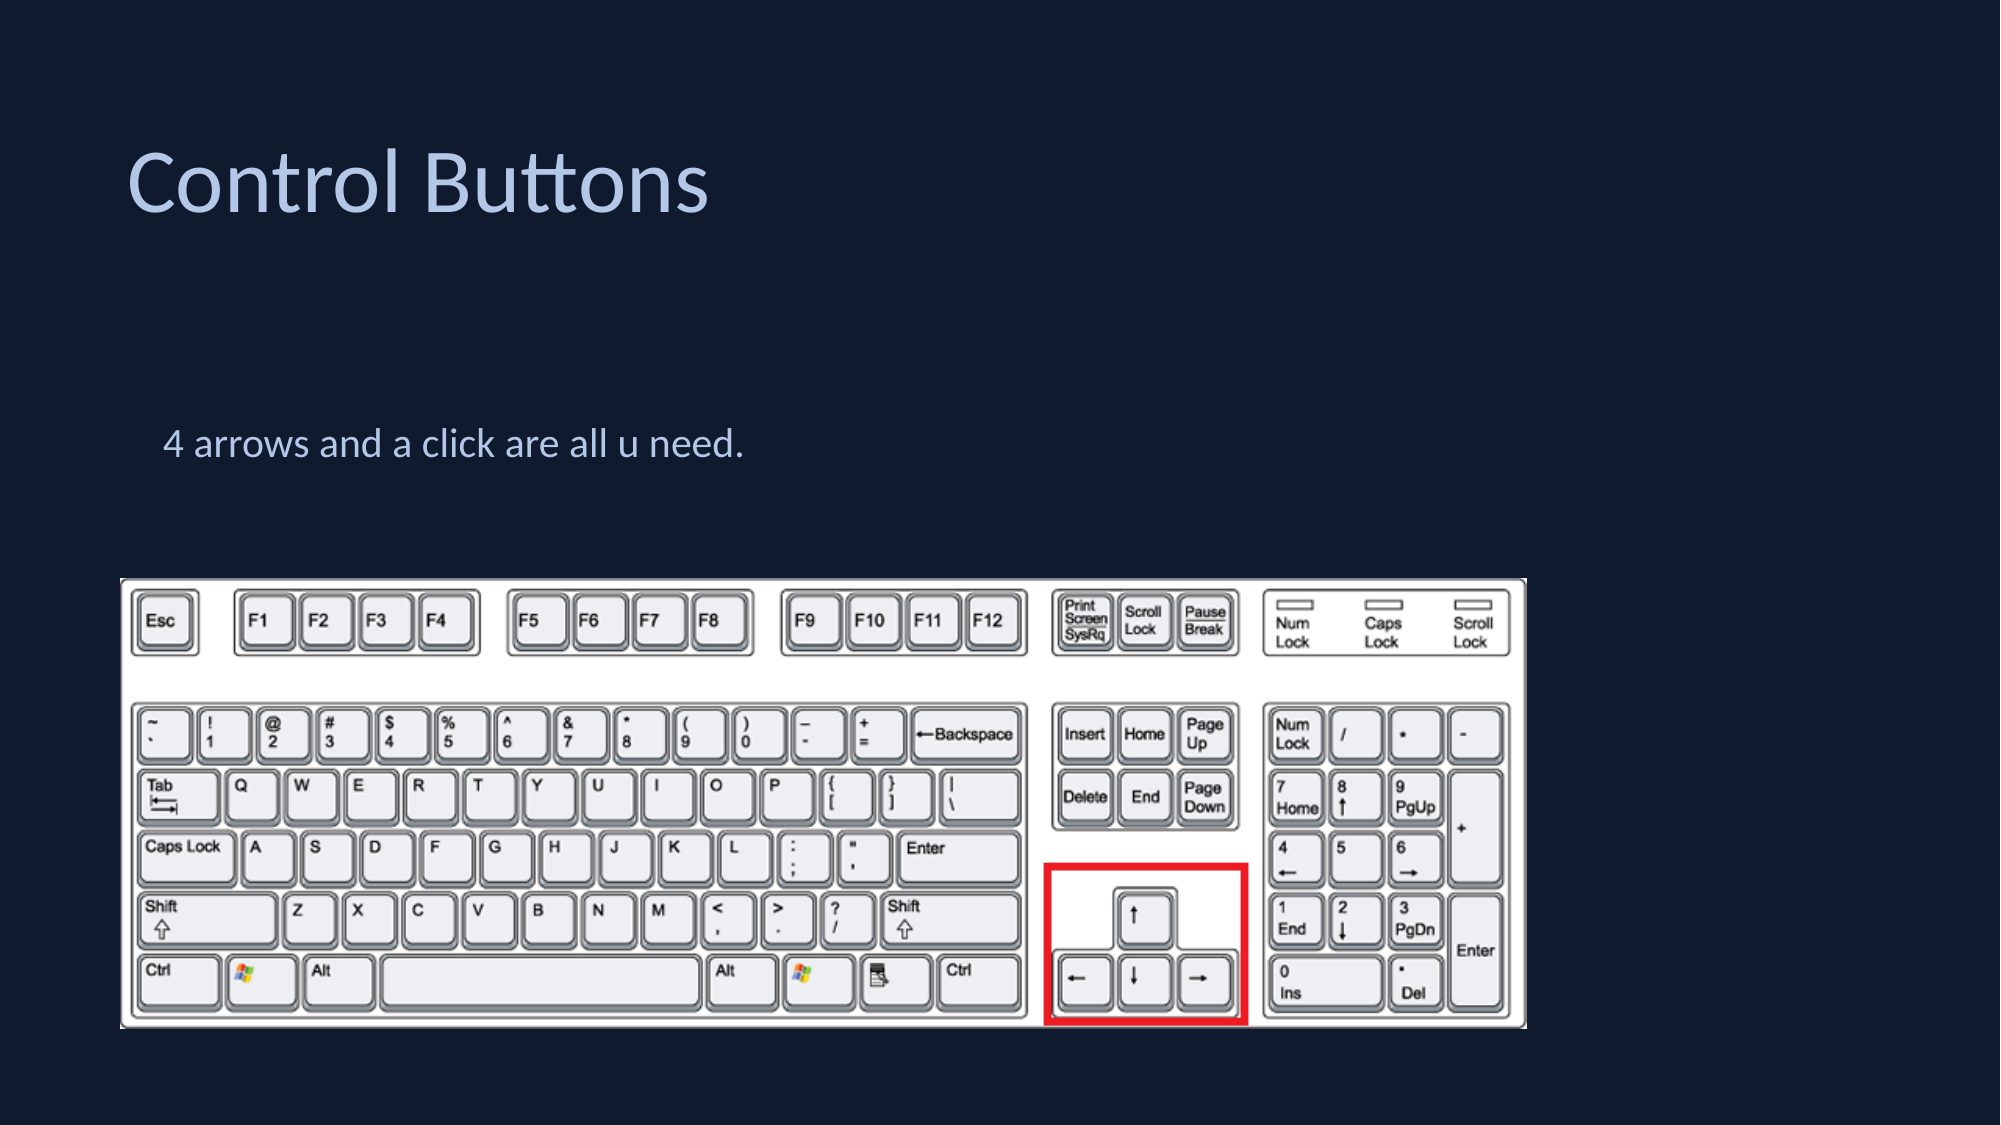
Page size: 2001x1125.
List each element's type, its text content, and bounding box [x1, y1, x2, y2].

text_box 4 arrows and a click are all u need. [148, 408, 770, 474]
text_box Control Buttons [112, 113, 727, 238]
picture [120, 578, 1527, 1029]
